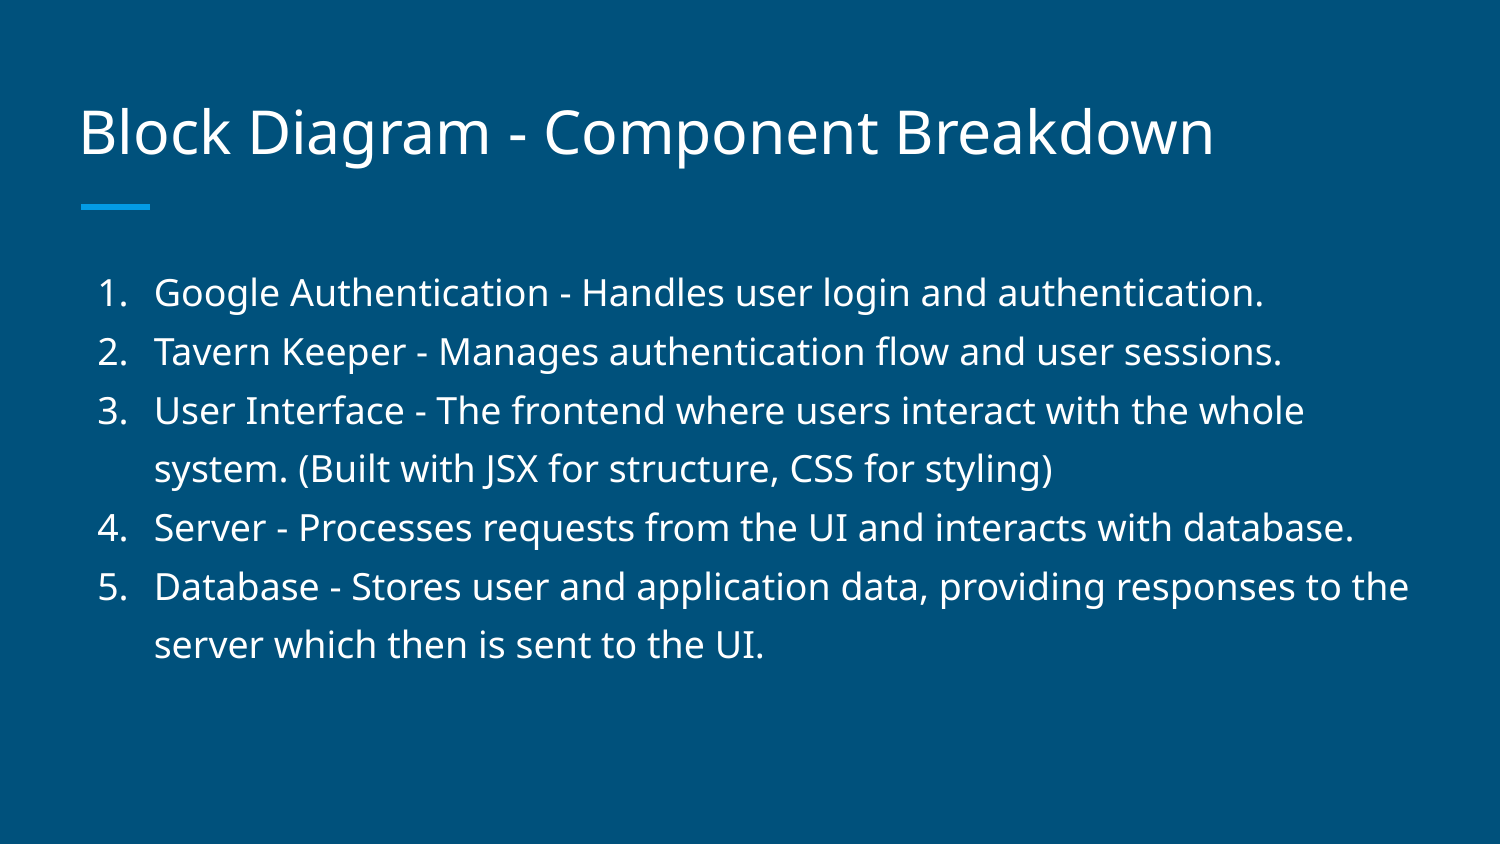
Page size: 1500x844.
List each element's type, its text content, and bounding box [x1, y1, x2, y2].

title Block Diagram - Component Breakdown [63, 75, 1437, 188]
list Google Authentication - Handles user login and authentication. Tavern Keeper - Manages authentication flow and user sessions. User Interface - The frontend where users interact with the whole system. (Built with JSX for structure, CSS for styling) Server - Processes requests from the UI and interacts with database. Database - Stores user and application data, providing responses to the server which then is sent to the UI. [63, 244, 1437, 750]
